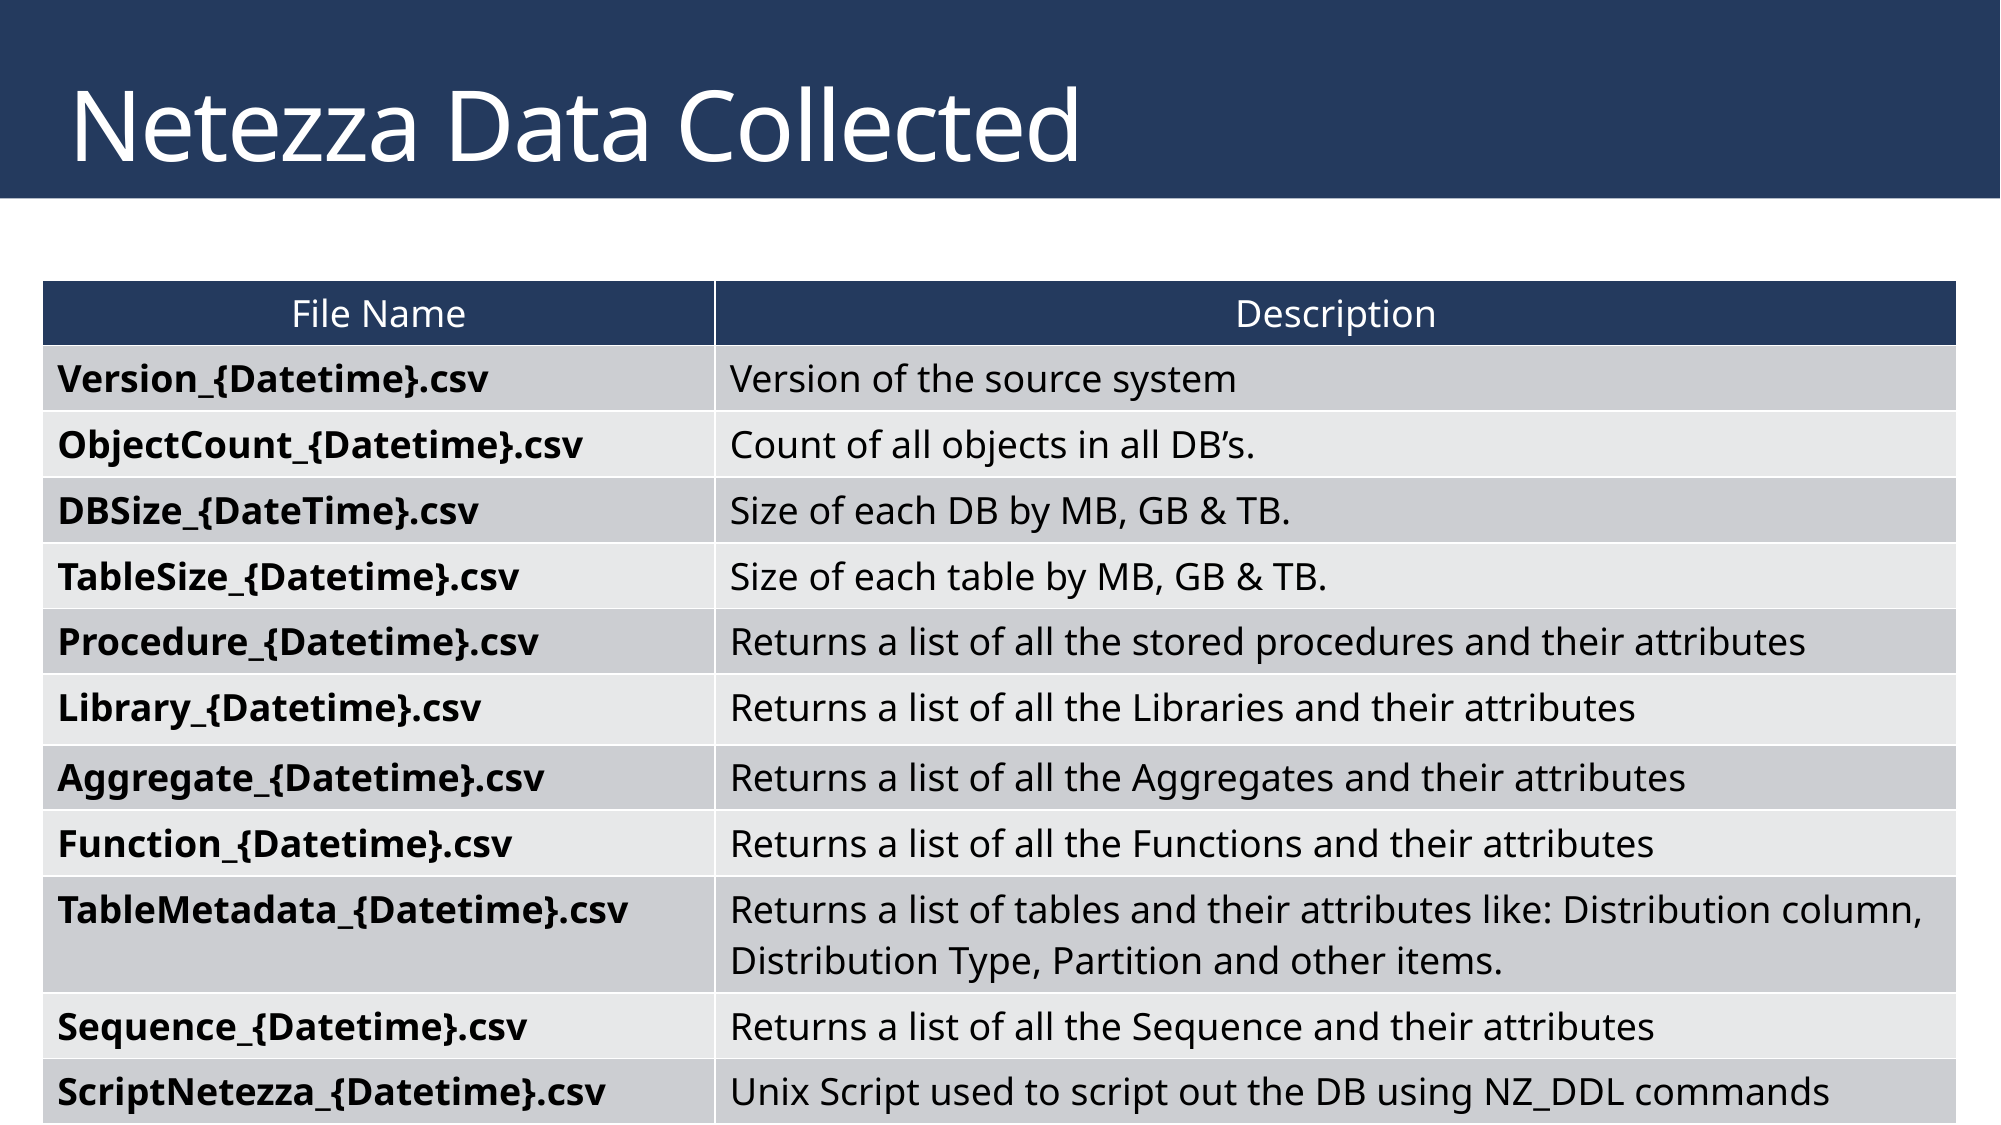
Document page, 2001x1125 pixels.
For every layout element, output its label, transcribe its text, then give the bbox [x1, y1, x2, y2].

table_cell ScriptNetezza_{Datetime}.csv [43, 1059, 714, 1123]
table_cell Aggregate_{Datetime}.csv [43, 746, 714, 809]
list Netezza Data Collected [44, 48, 1809, 198]
table_cell Count of all objects in all DB’s. [716, 412, 1956, 476]
table_cell Procedure_{Datetime}.csv [43, 609, 714, 673]
table_cell TableSize_{Datetime}.csv [43, 544, 714, 608]
table_cell Version of the source system [716, 346, 1956, 410]
table_cell Version_{Datetime}.csv [43, 346, 714, 410]
table_cell Returns a list of all the Libraries and their attributes [716, 675, 1956, 744]
table_cell Unix Script used to script out the DB using NZ_DDL commands [716, 1059, 1956, 1123]
table_cell ObjectCount_{Datetime}.csv [43, 412, 714, 476]
table_cell Sequence_{Datetime}.csv [43, 994, 714, 1058]
table_cell DBSize_{DateTime}.csv [43, 478, 714, 542]
table_cell Returns a list of all the Aggregates and their attributes [716, 746, 1956, 809]
table_cell Returns a list of all the stored procedures and their attributes [716, 609, 1956, 673]
table_cell Returns a list of all the Functions and their attributes [716, 811, 1956, 875]
table_cell Function_{Datetime}.csv [43, 811, 714, 875]
table_header File Name [43, 281, 714, 345]
table_cell Size of each DB by MB, GB & TB. [716, 478, 1956, 542]
table_cell Size of each table by MB, GB & TB. [716, 544, 1956, 608]
table_cell TableMetadata_{Datetime}.csv [43, 877, 714, 992]
table_cell Returns a list of tables and their attributes like: Distribution column, Distribution Type, Partition and other items. [716, 877, 1956, 992]
table_header Description [716, 281, 1956, 345]
table_cell Returns a list of all the Sequence and their attributes [716, 994, 1956, 1058]
table_cell Library_{Datetime}.csv [43, 675, 714, 744]
